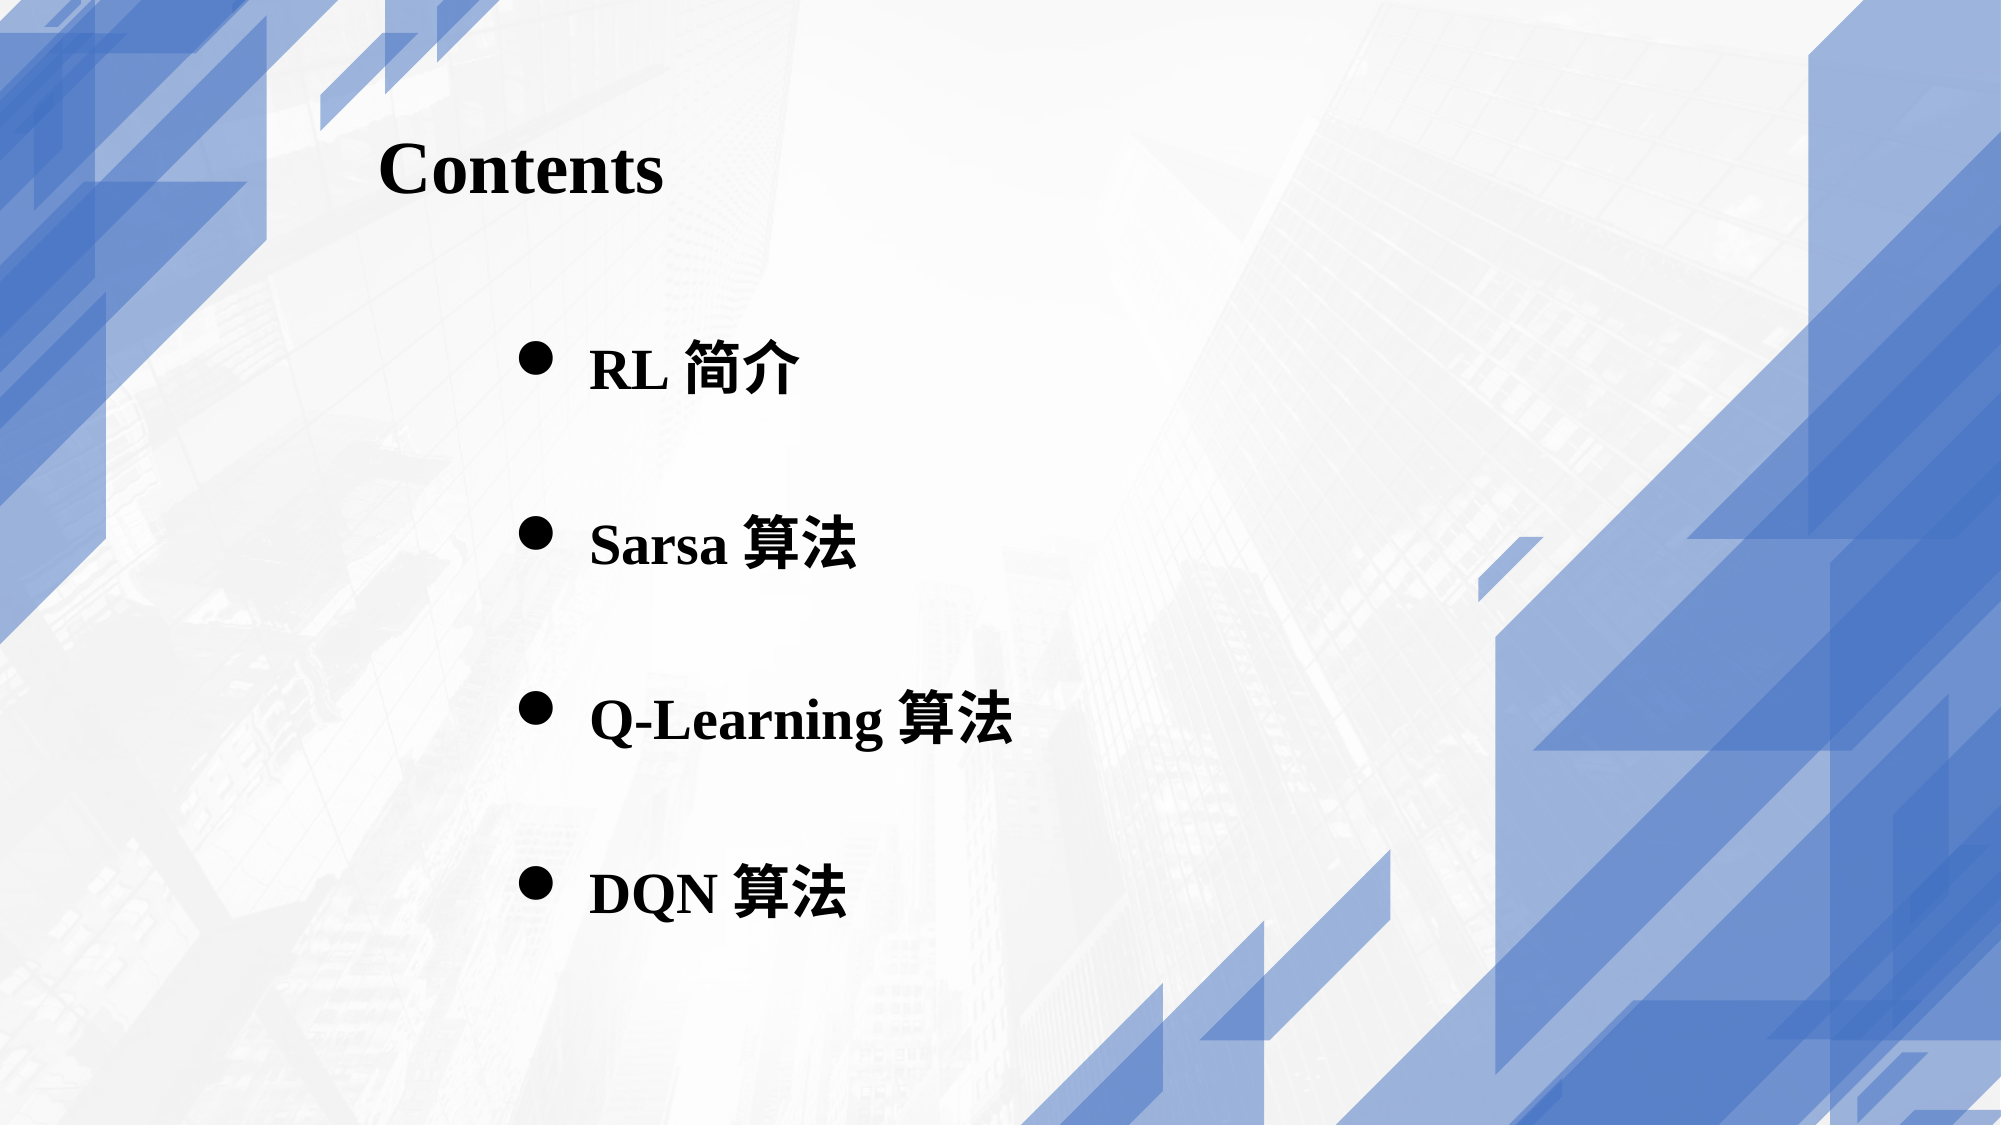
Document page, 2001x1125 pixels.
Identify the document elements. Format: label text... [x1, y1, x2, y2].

text_box RL简介 Sarsa算法 Q-Learning算法 DQN算法 [499, 218, 1237, 933]
text_box Contents [362, 110, 787, 216]
